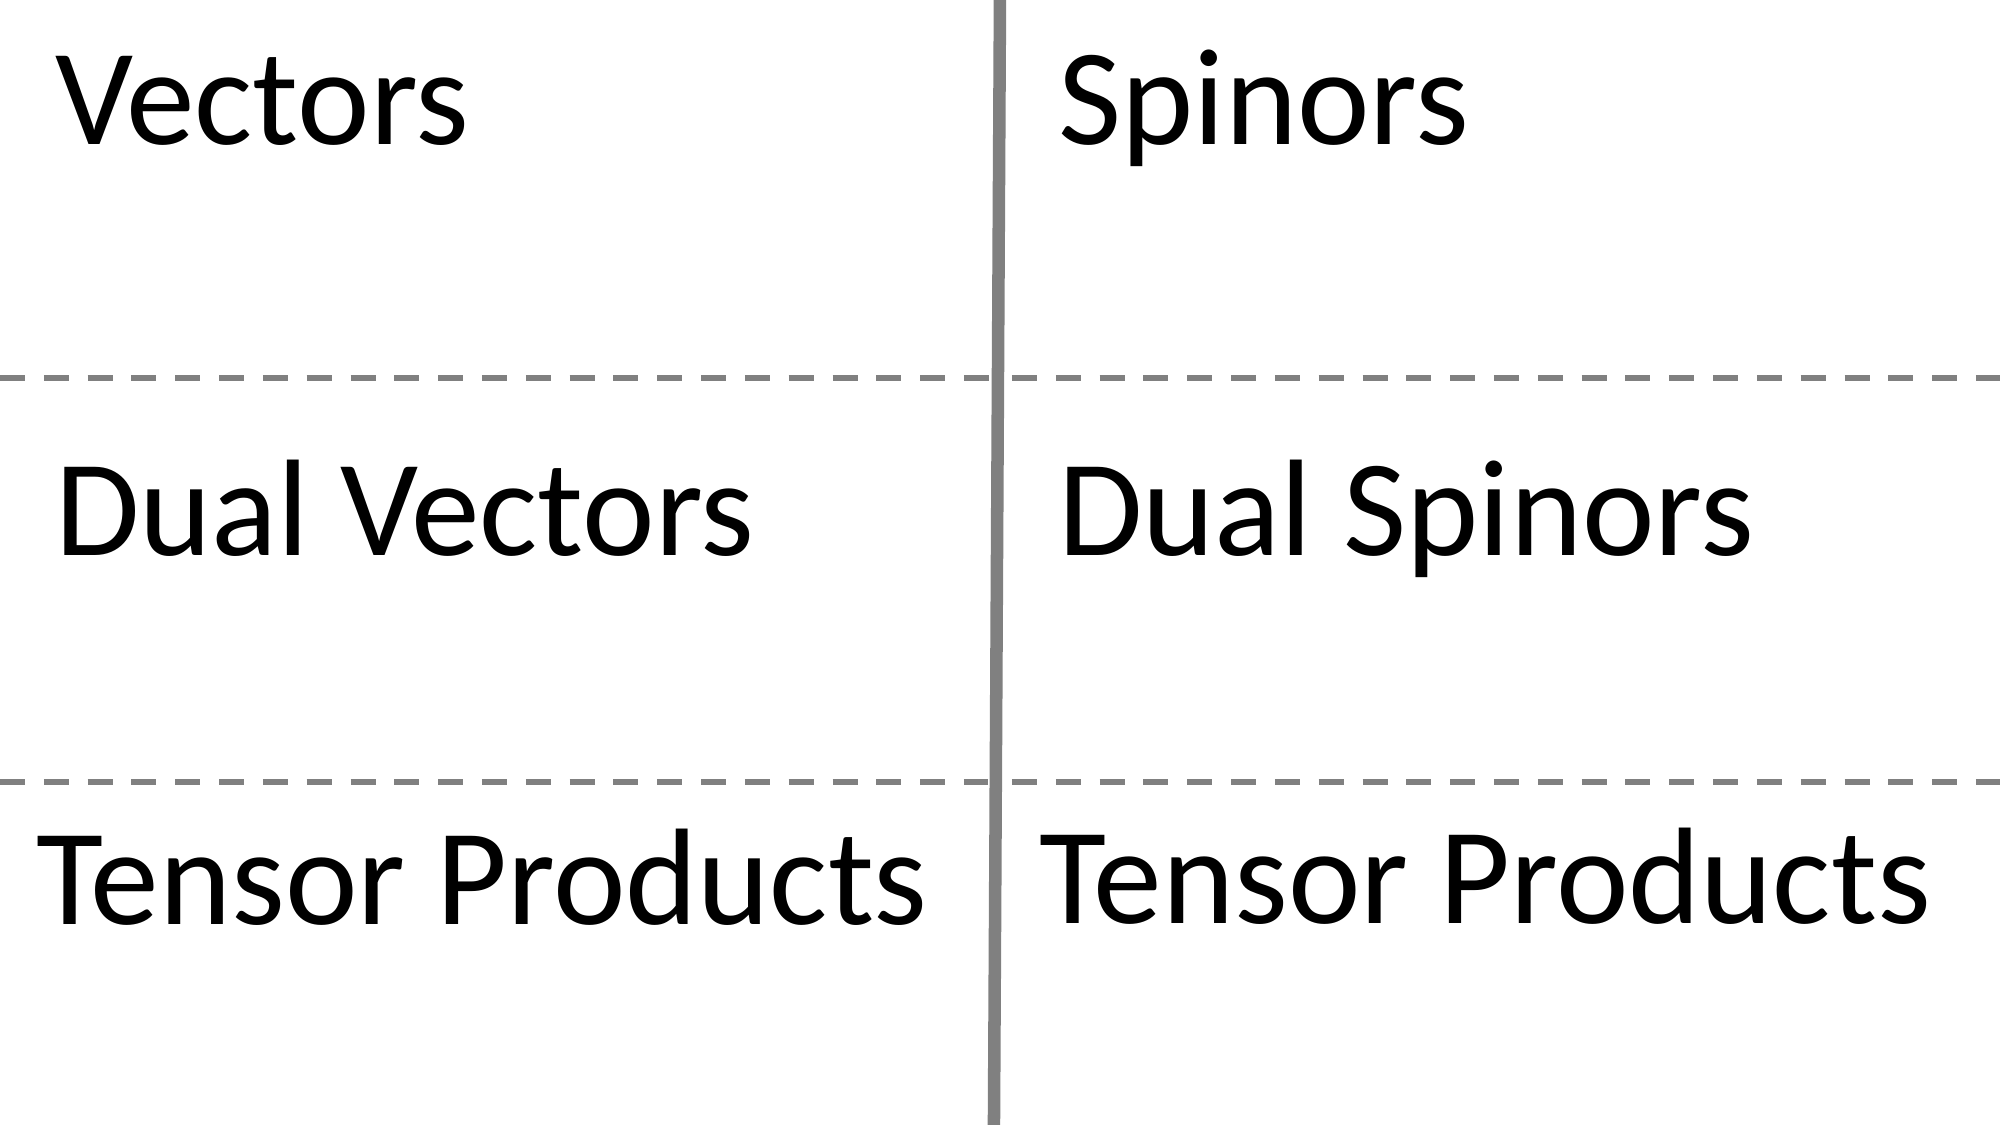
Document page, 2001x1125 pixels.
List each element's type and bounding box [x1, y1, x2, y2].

text_box [993, 0, 1000, 1125]
